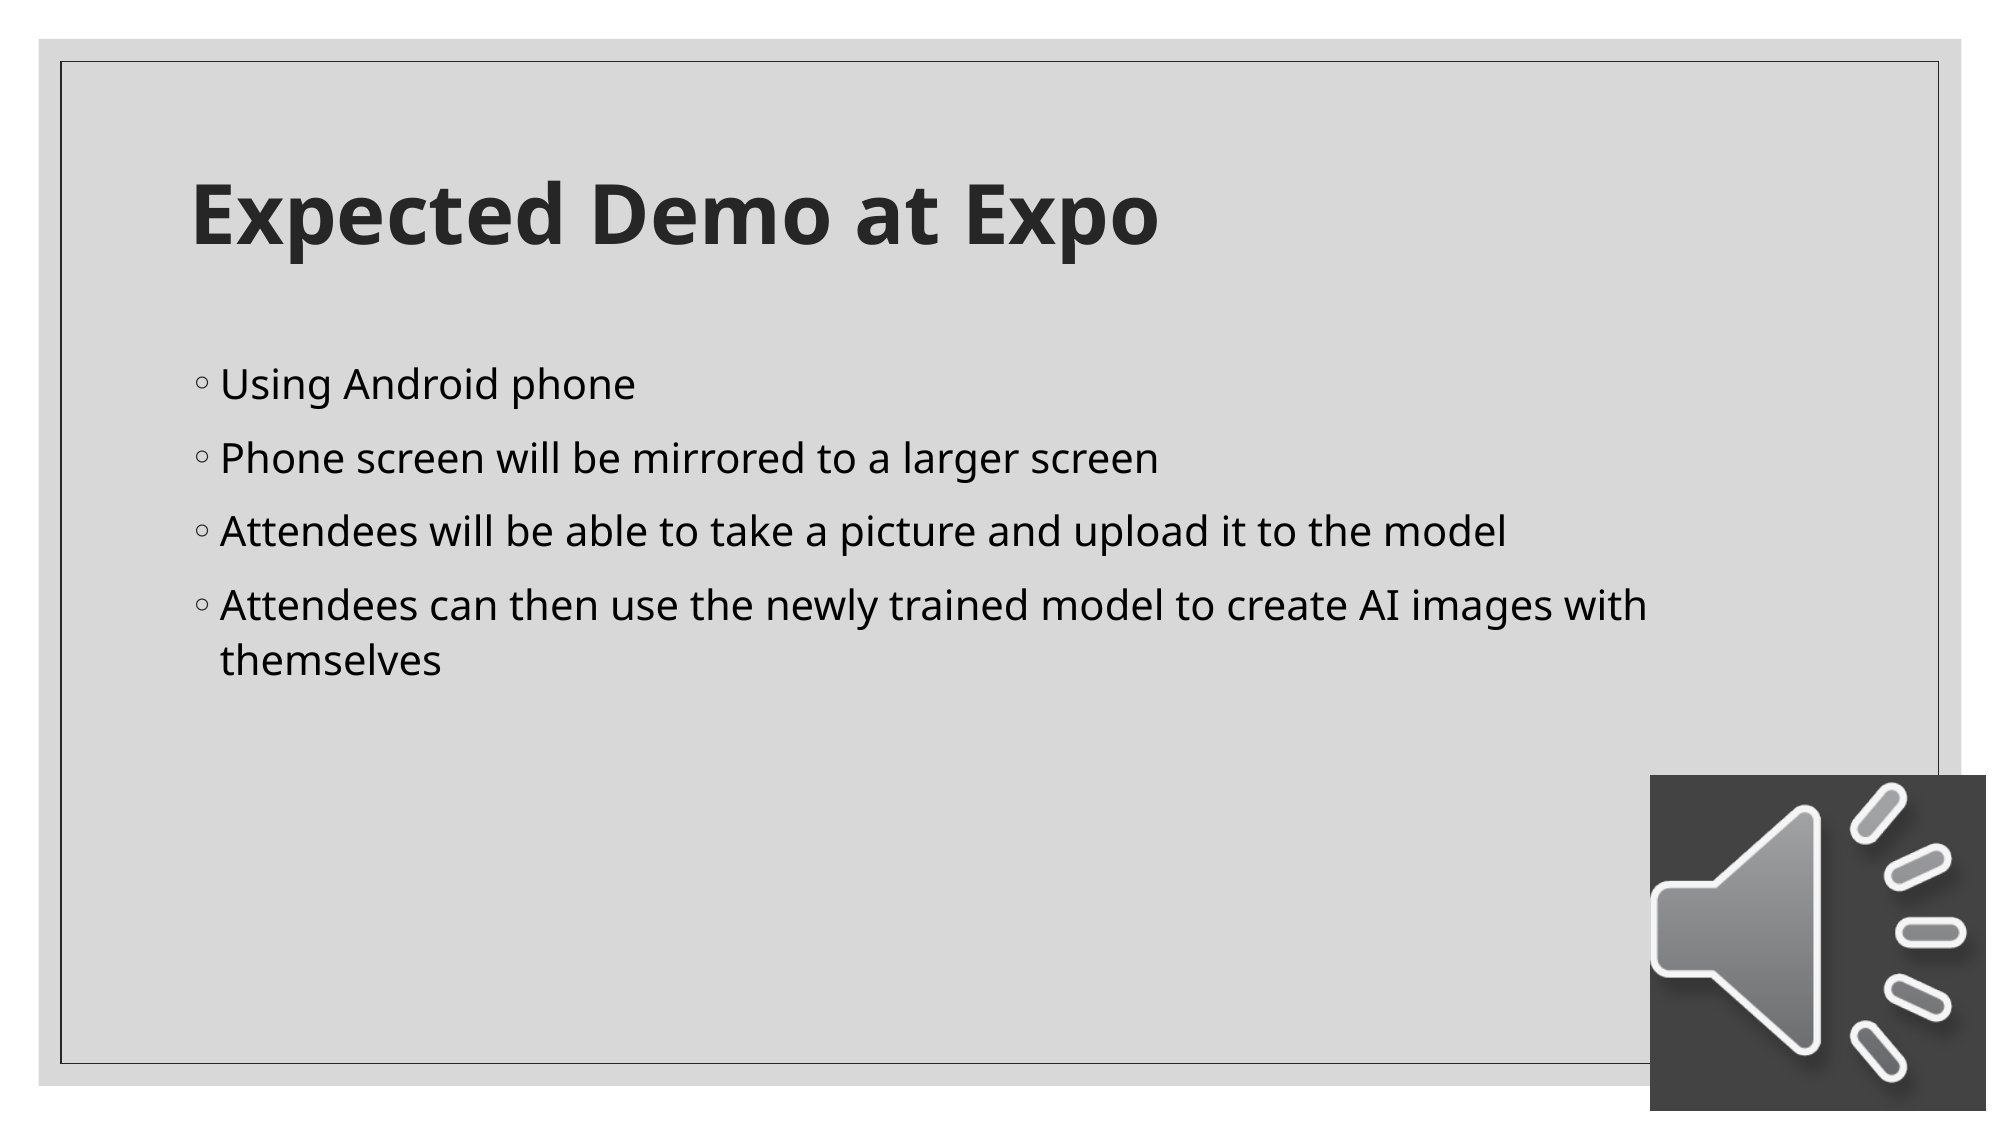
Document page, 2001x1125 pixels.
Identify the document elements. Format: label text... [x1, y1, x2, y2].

list Using Android phone Phone screen will be mirrored to a larger screen Attendees will be able to take a picture and upload it to the model Attendees can then use the newly trained model to create AI images with themselves [174, 345, 1825, 977]
picture [1648, 773, 1987, 1112]
title Expected Demo at Expo [174, 105, 1825, 331]
